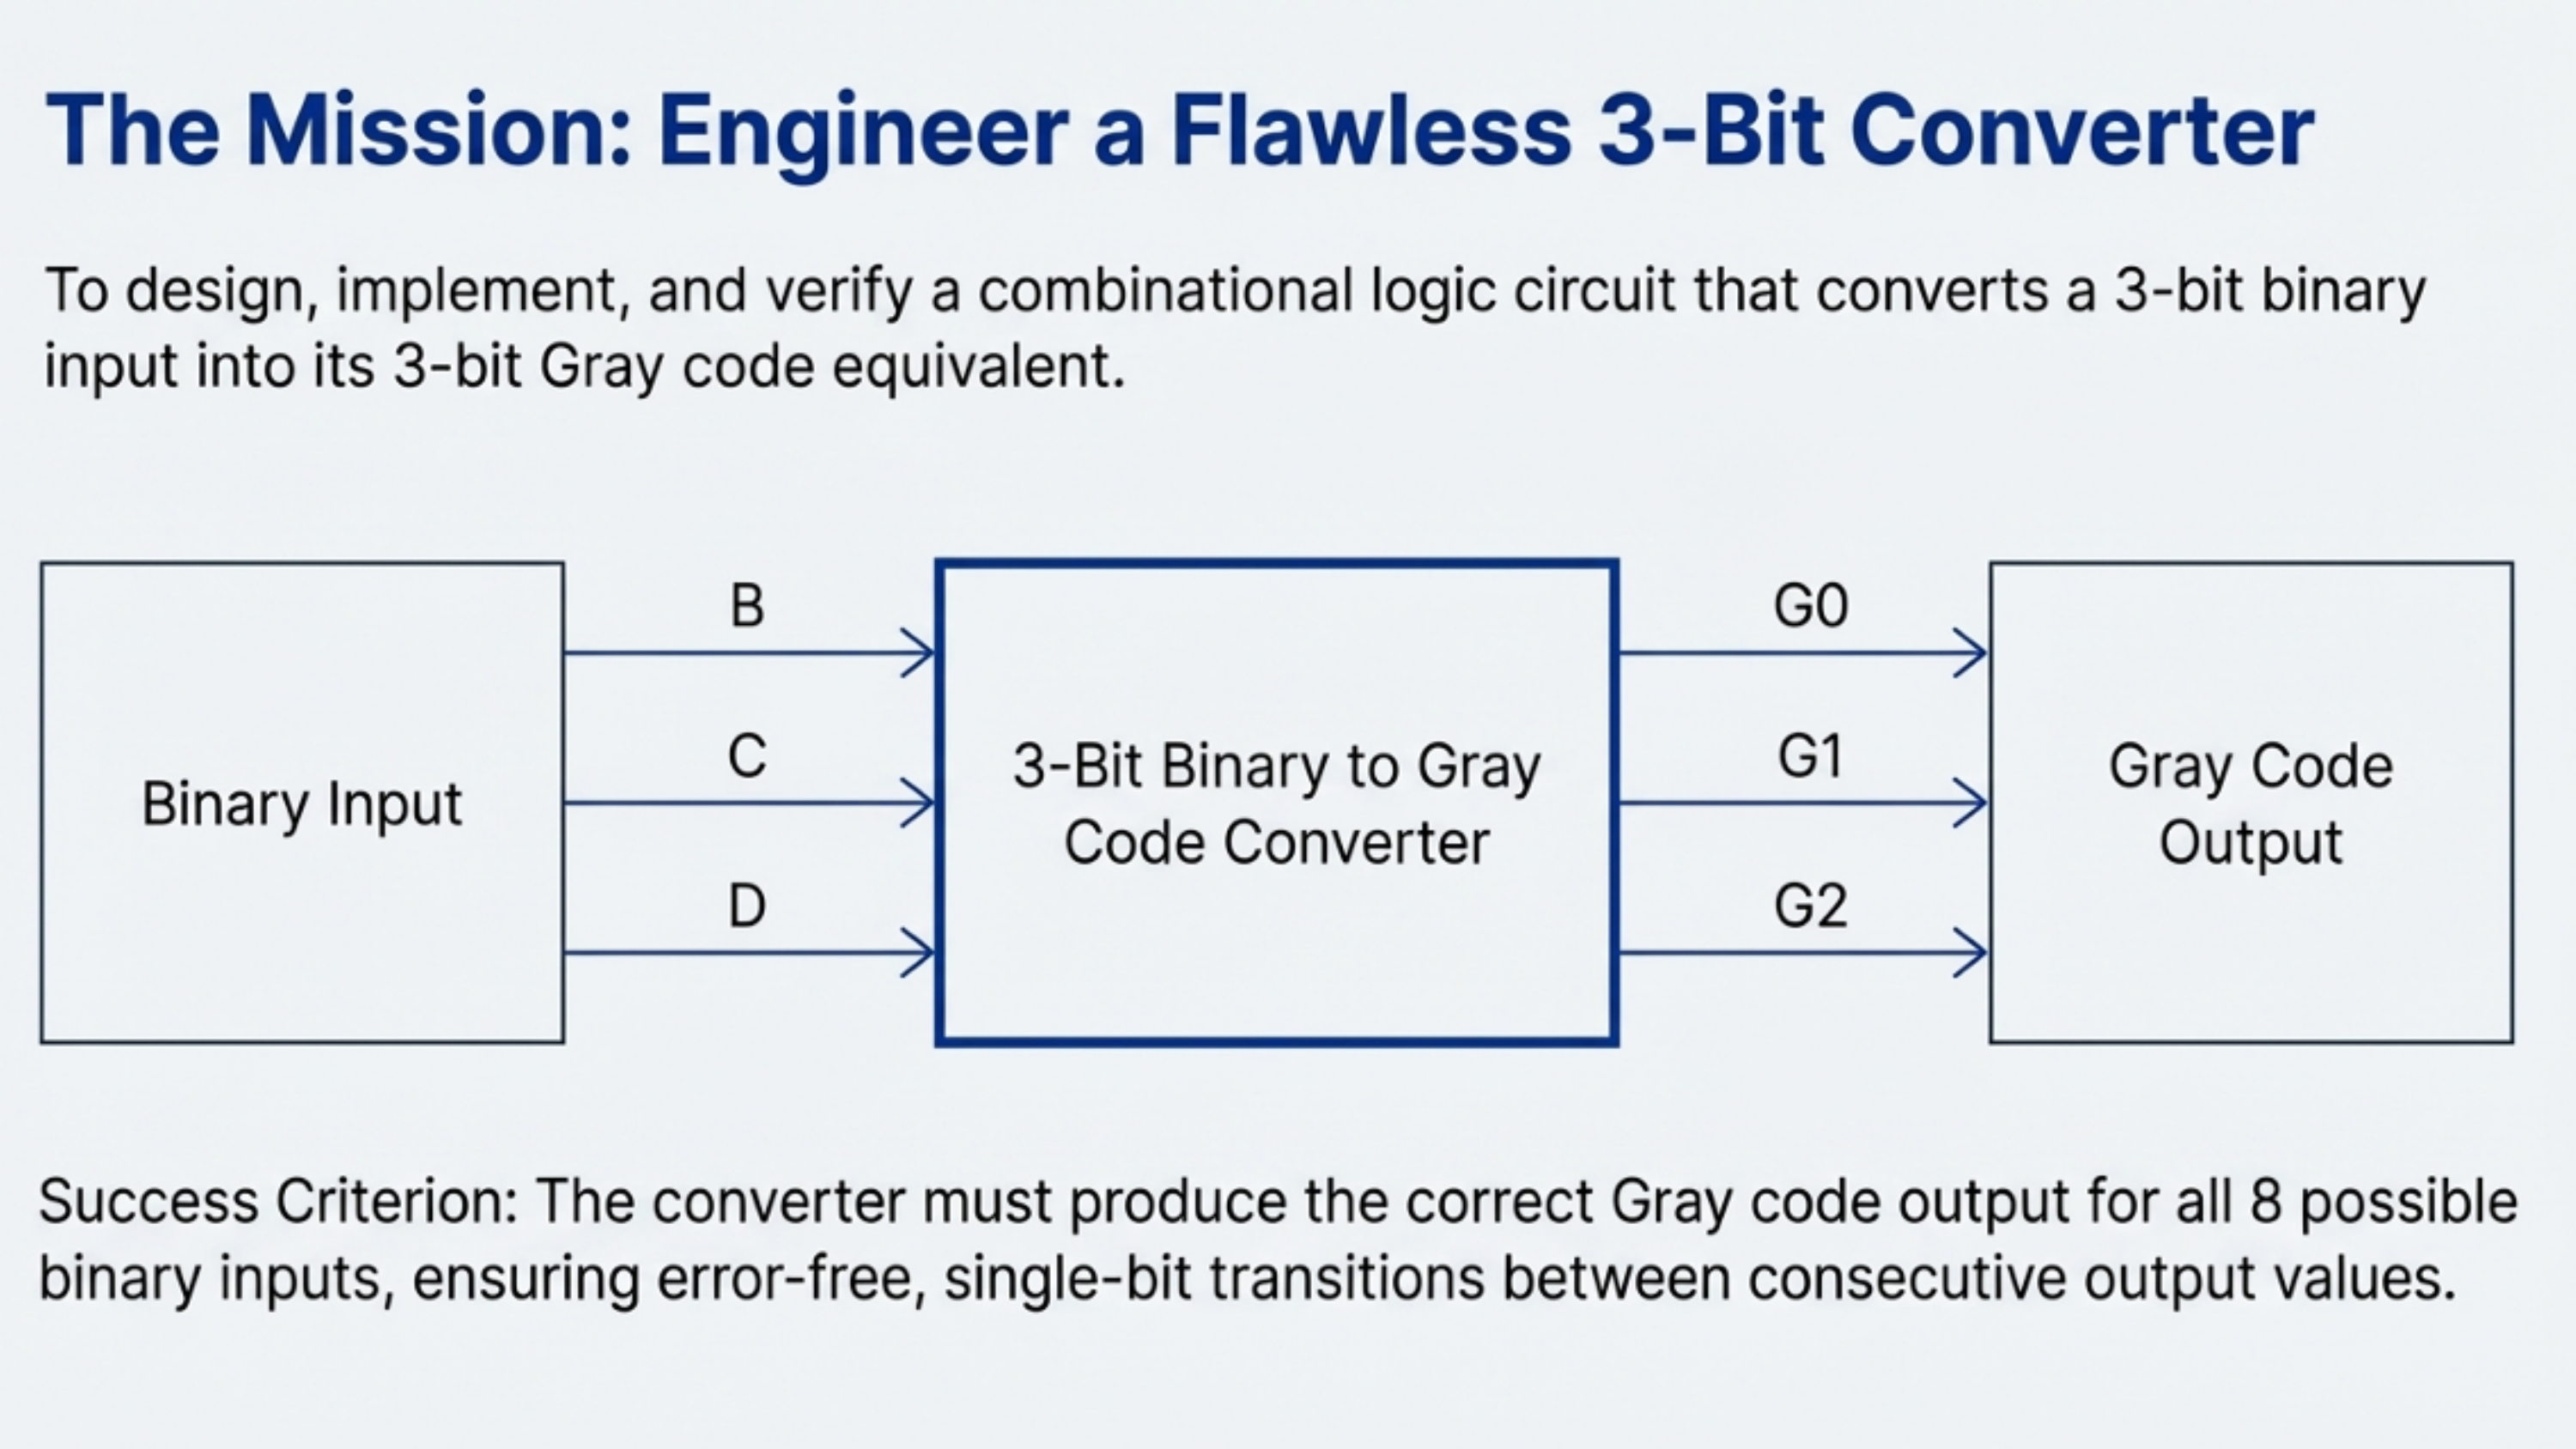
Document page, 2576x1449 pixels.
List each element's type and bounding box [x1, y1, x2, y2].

text_box [0, 0, 2576, 1449]
